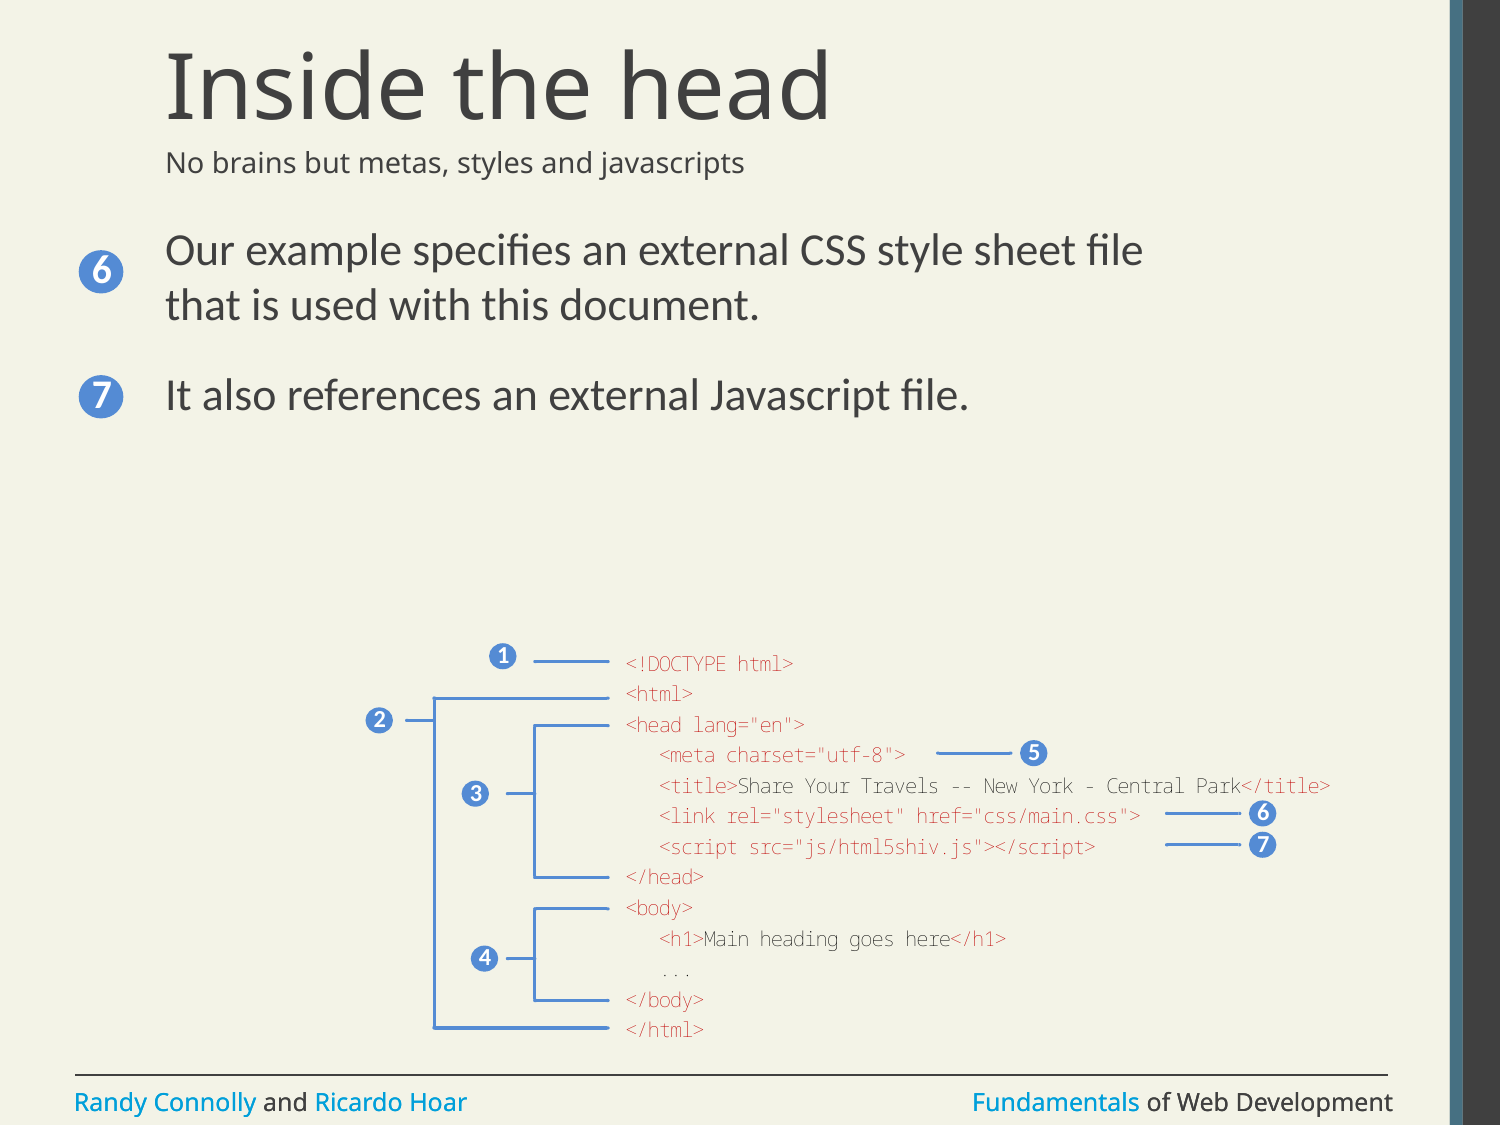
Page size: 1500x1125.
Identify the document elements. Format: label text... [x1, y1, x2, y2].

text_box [361, 624, 1500, 1069]
picture [74, 237, 128, 301]
list Our example specifies an external CSS style sheet file that is used with this document. It also references an external Javascript file. [150, 212, 1200, 955]
title Inside the head [150, 20, 1425, 188]
picture [74, 362, 128, 426]
list No brains but metas, styles and javascripts [150, 137, 1200, 188]
